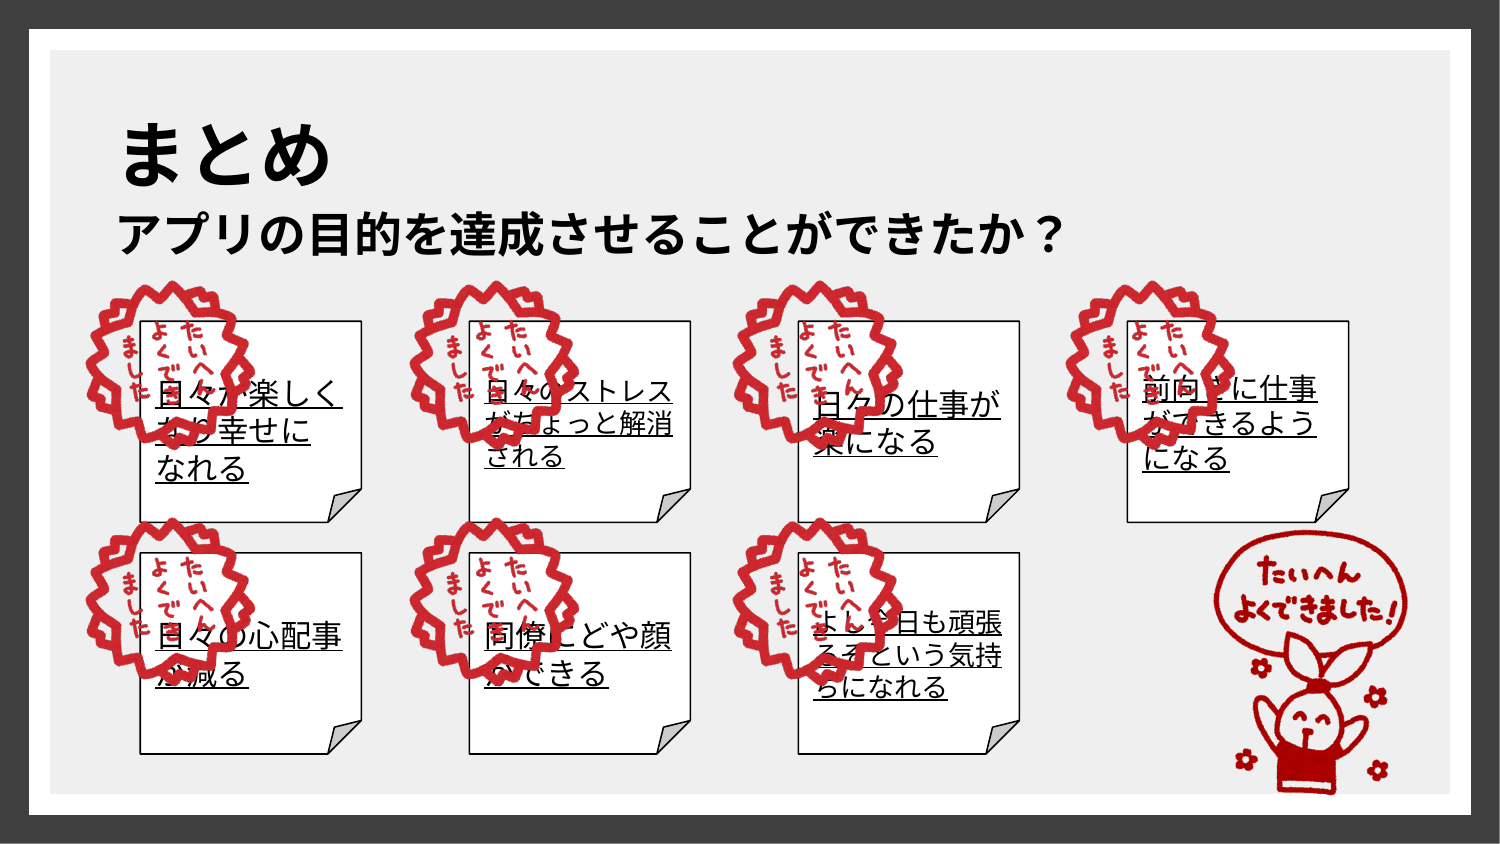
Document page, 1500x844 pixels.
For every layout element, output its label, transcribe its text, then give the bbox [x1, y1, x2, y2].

text_box 日々の心配事が減る [140, 552, 362, 755]
picture [390, 500, 594, 705]
text_box よし今日も頑張るぞという気持ちになれる [798, 552, 1020, 755]
text_box 同僚にどや顔ができる [469, 552, 691, 755]
picture [713, 263, 918, 469]
text_box 前向きに仕事ができるようになる [1127, 321, 1349, 523]
text_box [0, 0, 1500, 844]
picture [713, 500, 918, 705]
text_box 日々のストレスがちょっと解消される [469, 321, 691, 523]
text_box 日々の仕事が楽になる [798, 321, 1020, 523]
text_box [39, 39, 1461, 805]
picture [66, 263, 270, 469]
picture [1046, 263, 1250, 469]
picture [1207, 522, 1413, 805]
picture [390, 263, 594, 469]
title まとめ [103, 77, 1397, 205]
picture [66, 500, 270, 705]
text_box 日々が楽しくなり幸せに なれる [140, 321, 362, 523]
list アプリの目的を達成させることができたか？ [103, 205, 1397, 730]
